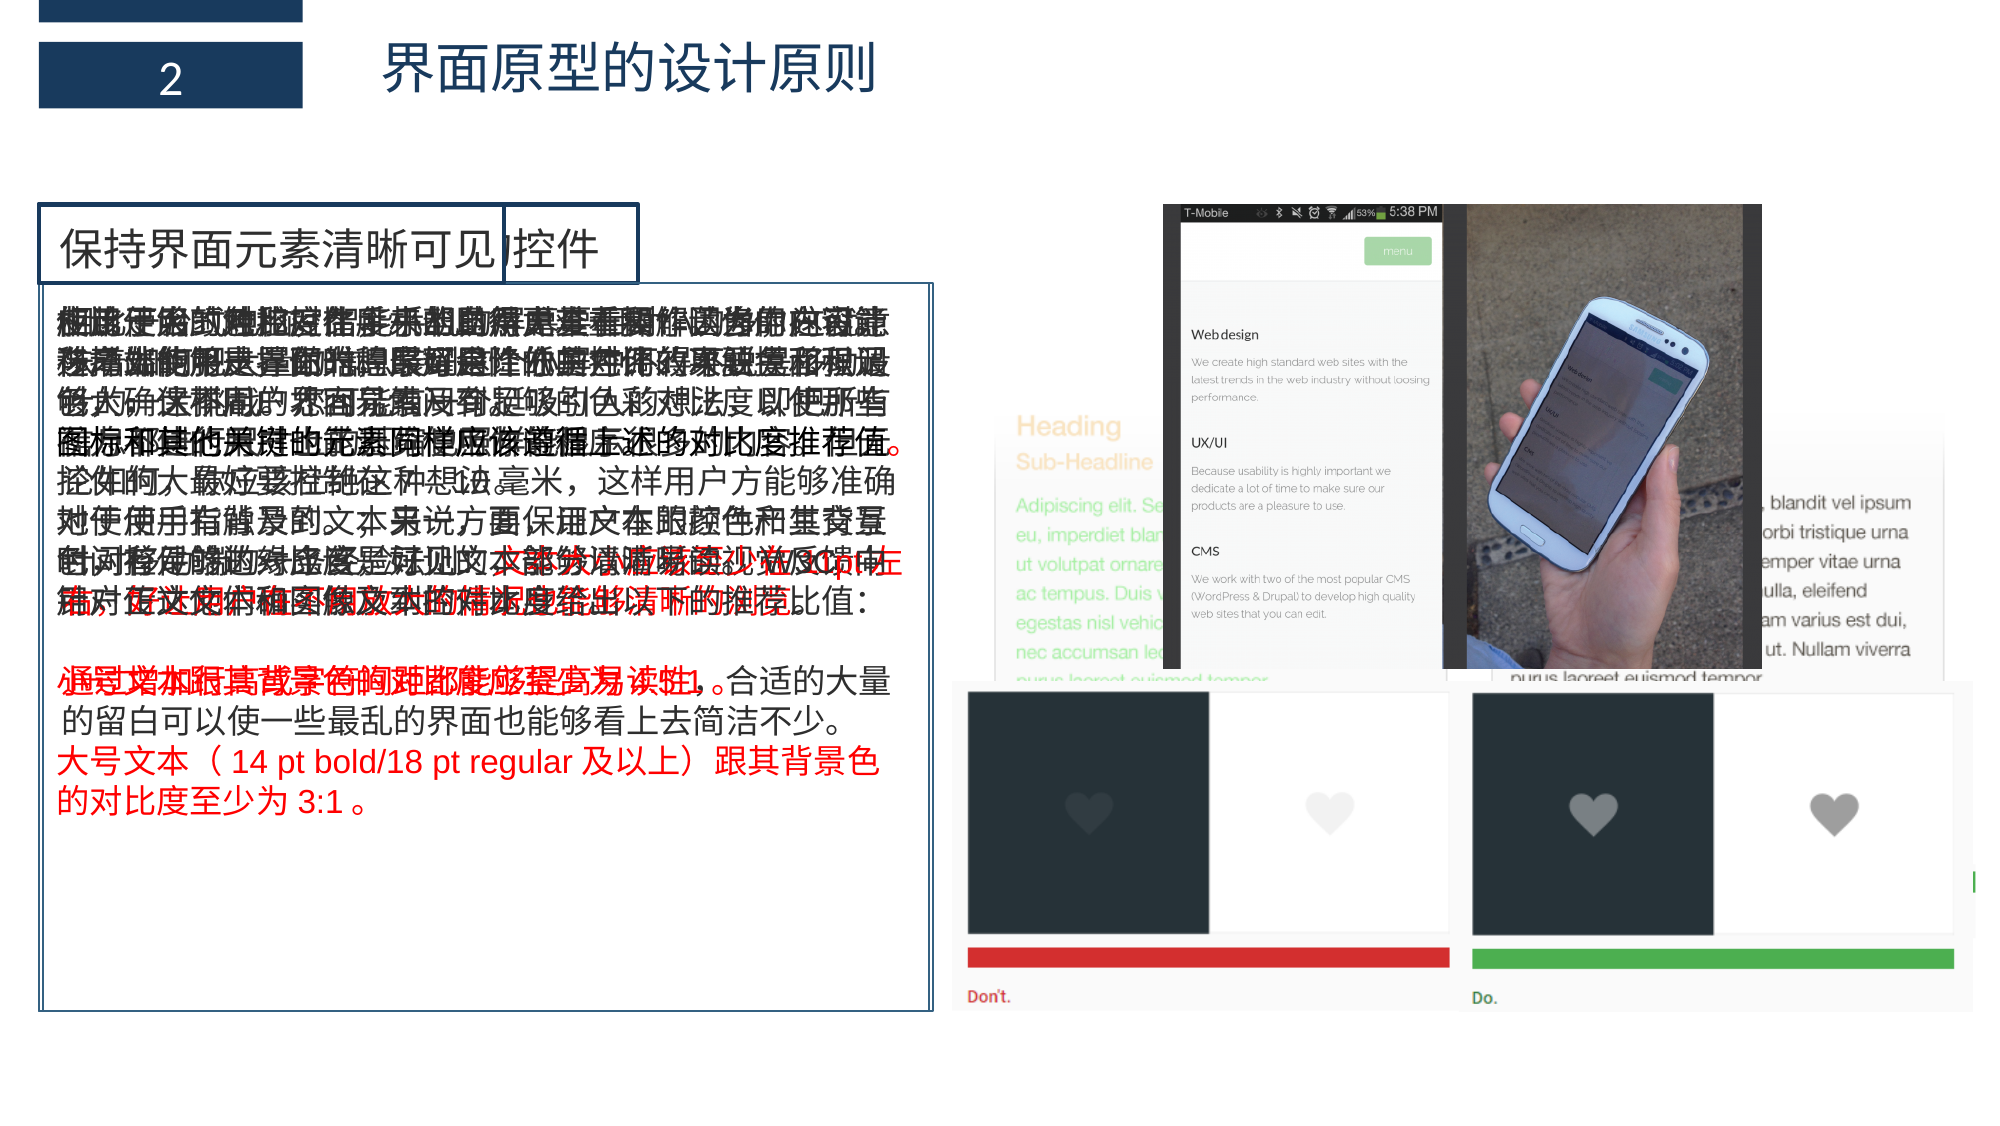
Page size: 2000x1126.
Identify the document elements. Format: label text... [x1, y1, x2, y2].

text_box [37, 0, 305, 24]
text_box 2 [37, 40, 305, 111]
text_box 界面原型的设计原则 [365, 26, 1359, 108]
text_box [366, 22, 1360, 105]
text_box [38, 204, 1973, 1012]
